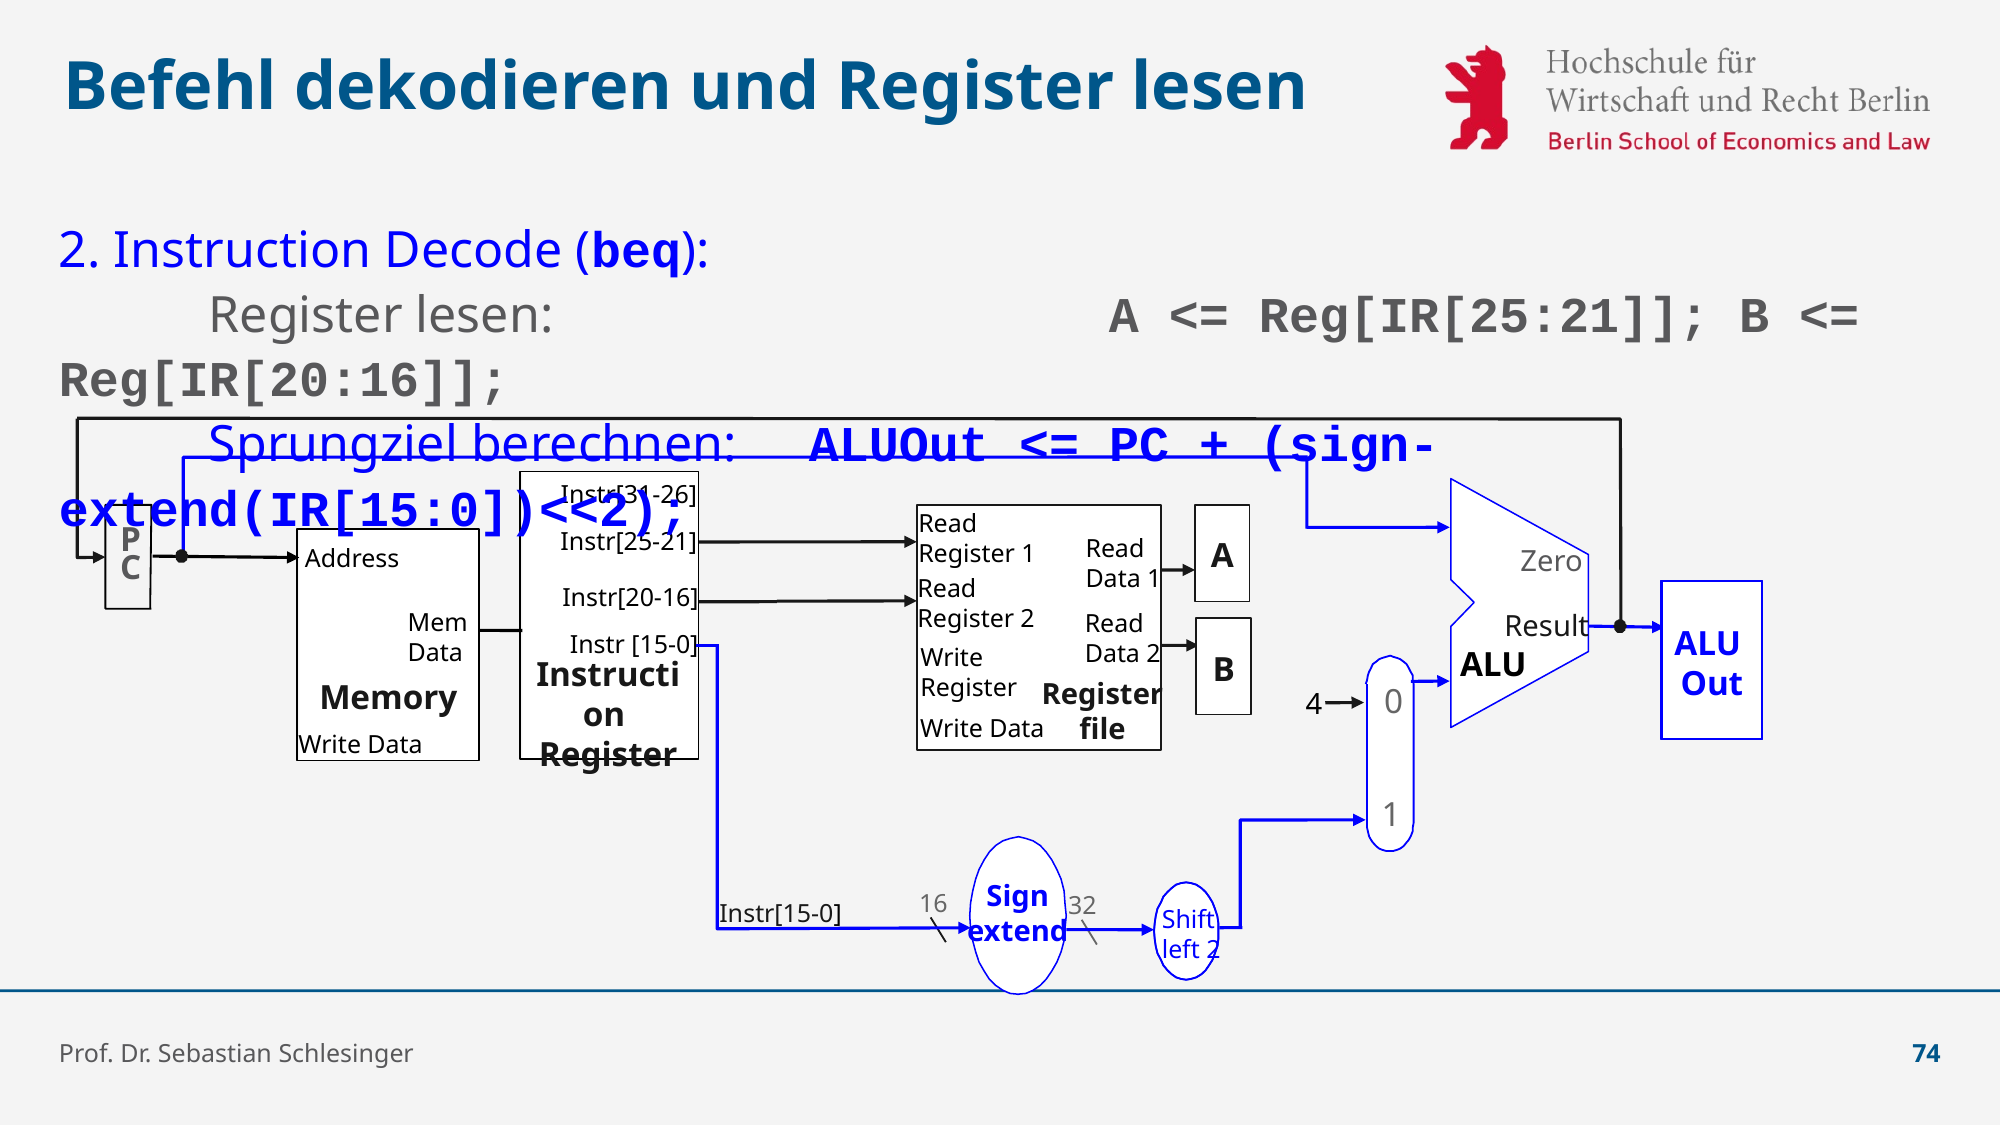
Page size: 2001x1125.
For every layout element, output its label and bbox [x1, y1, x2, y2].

text_box [1154, 882, 1228, 980]
title [63, 51, 1314, 147]
text_box [77, 418, 1621, 765]
footer [58, 1012, 1440, 1072]
slide_number [1805, 1012, 1941, 1072]
list [59, 212, 1941, 943]
picture [1434, 42, 1937, 158]
text_box [967, 943, 1069, 995]
